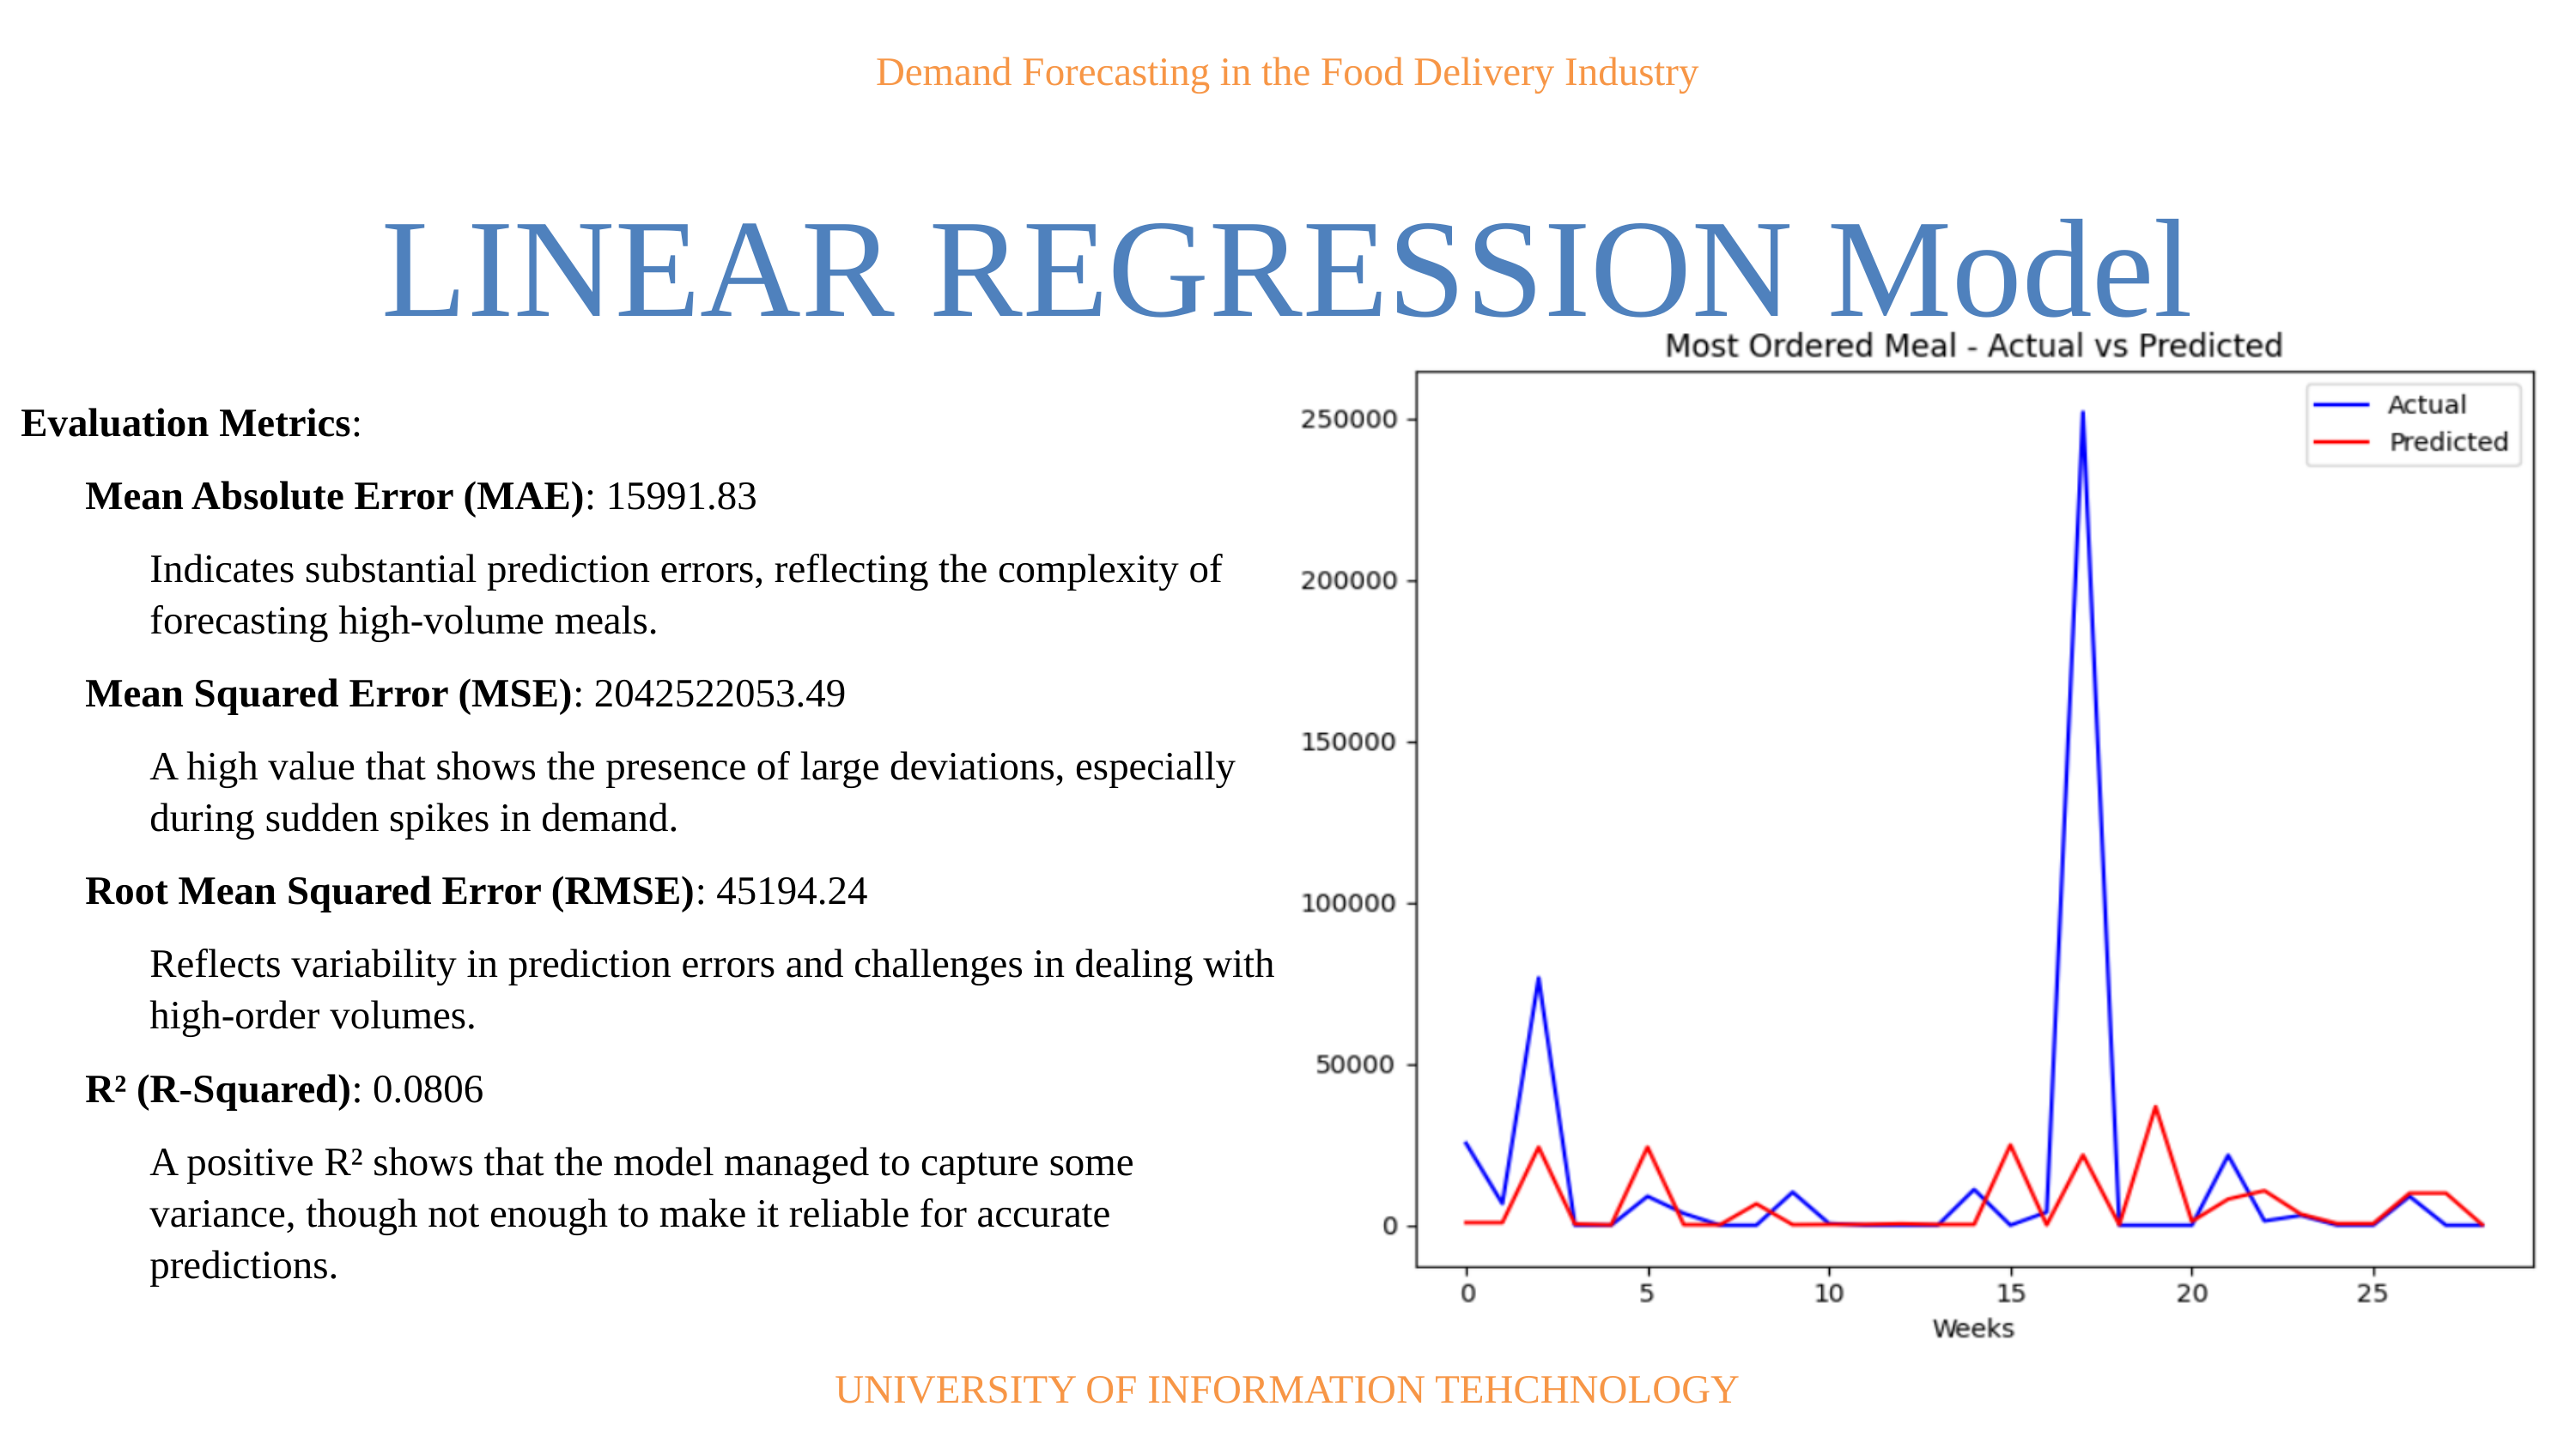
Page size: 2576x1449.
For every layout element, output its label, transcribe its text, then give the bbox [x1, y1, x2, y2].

text_box UNIVERSITY OF INFORMATION TEHCHNOLOGY [321, 1344, 2254, 1422]
title LINEAR REGRESSION Model [322, 168, 2254, 352]
text_box Evaluation Metrics: Mean Absolute Error (MAE): 15991.83 Indicates substantial prediction errors, reflecting the complexity of forecasting high-volume meals. Mean Squared Error (MSE): 2042522053.49 A high value that shows the presence of large deviations, especially during sudden spikes in demand. Root Mean Squared Error (RMSE): 45194.24 Reflects variability in prediction errors and challenges in dealing with high-order volumes. R² (R-Squared): 0.0806 A positive R² shows that the model managed to capture some variance, though not enough to make it reliable for accurate predictions. [8, 385, 1291, 1294]
text_box Demand Forecasting in the Food Delivery Industry [321, 27, 2254, 104]
picture [1296, 327, 2552, 1367]
